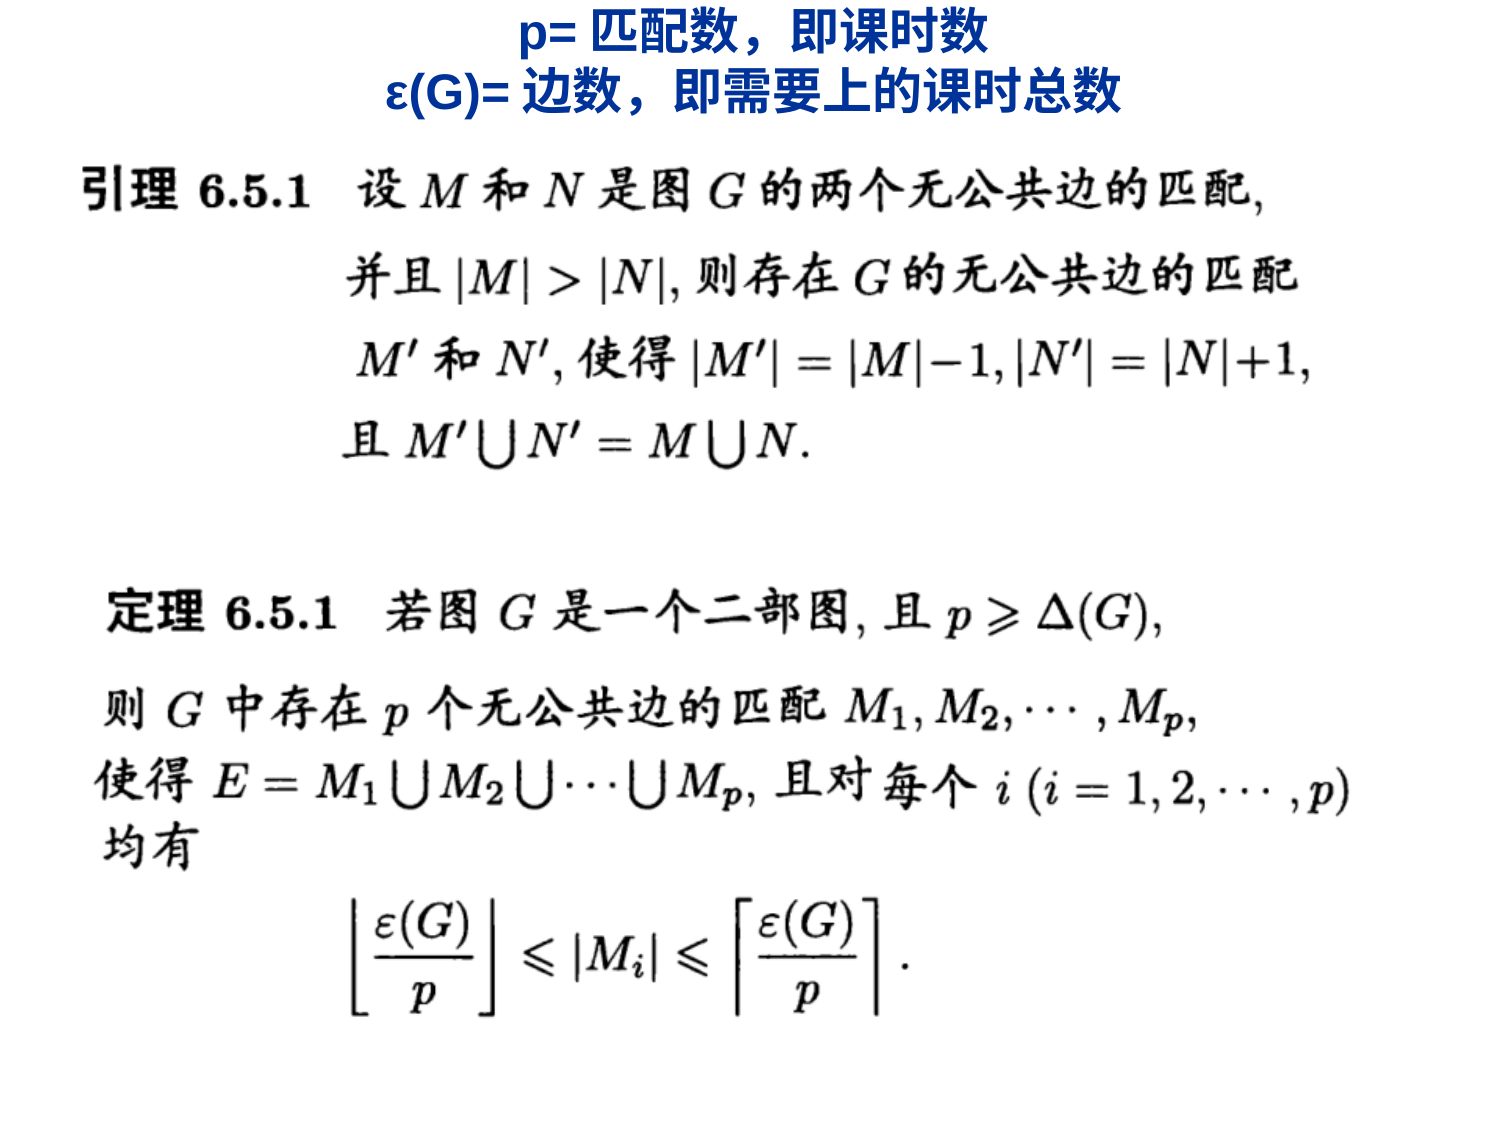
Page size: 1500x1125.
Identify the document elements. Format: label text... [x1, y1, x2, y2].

picture [64, 148, 1331, 479]
title p=匹配数，即课时数 ε(G)=边数，即需要上的课时总数 [53, 0, 1455, 119]
picture [76, 574, 1356, 1042]
